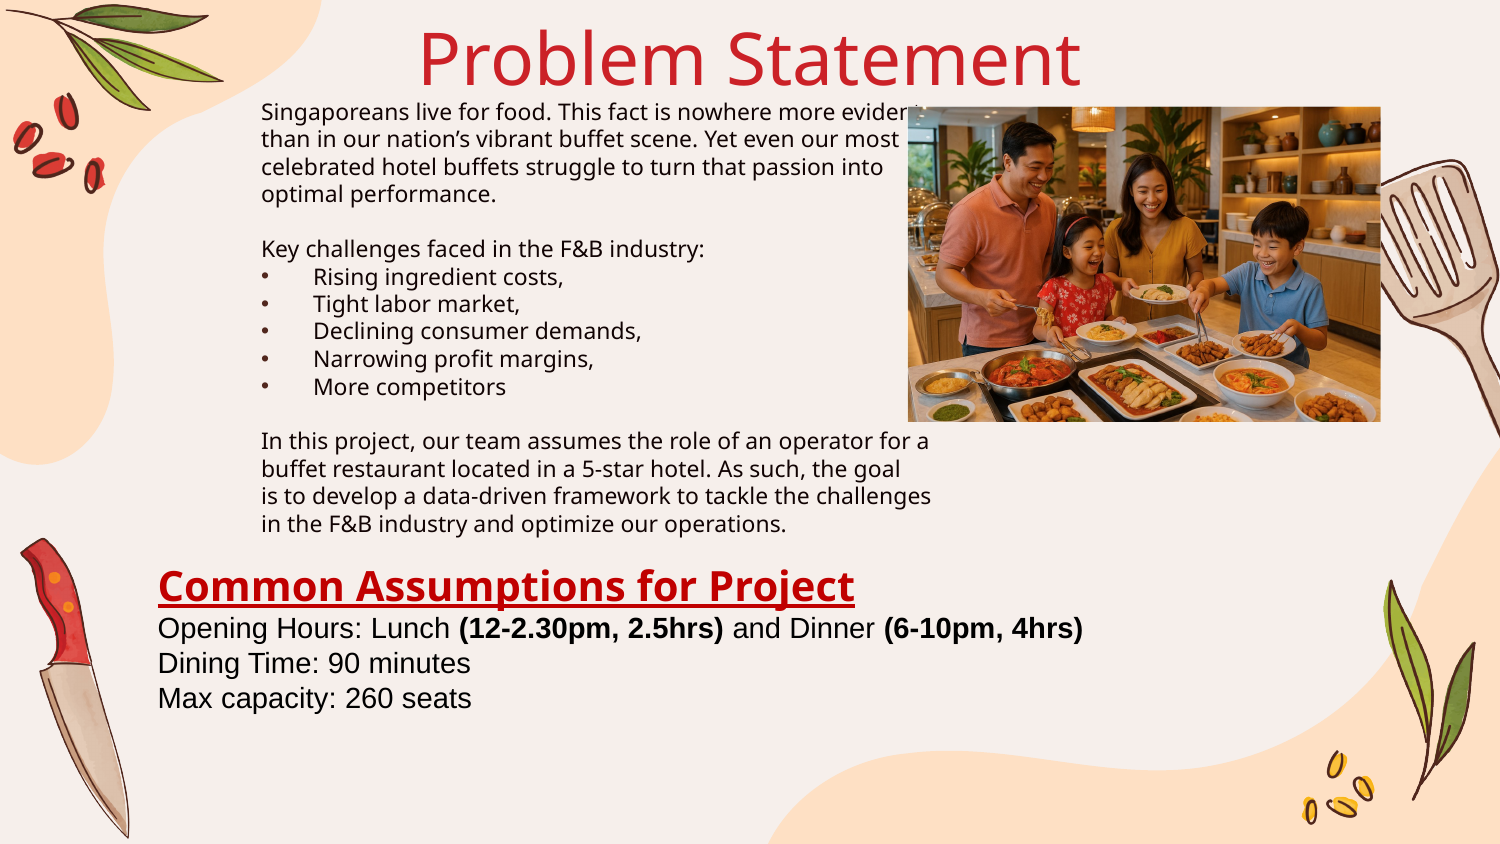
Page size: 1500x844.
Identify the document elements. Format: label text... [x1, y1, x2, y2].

title Problem Statement [118, 0, 1382, 92]
picture [4, 0, 223, 215]
picture [1286, 757, 1381, 843]
picture [907, 106, 1500, 801]
picture [0, 533, 165, 844]
text_box Common Assumptions for Project Opening Hours: Lunch (12-2.30pm, 2.5hrs) and Dinner (6-10pm, 4hrs) Dining Time: 90 minutes Max capacity: 260 seats [142, 552, 1358, 792]
subtitle Singaporeans live for food. This fact is nowhere more evident than in our nation’s vibrant buffet scene. Yet even our most celebrated hotel buffets struggle to turn that passion into optimal performance. ​ ​ Key challenges faced in the F&B industry: Rising ingredient costs, Tight labor market, Declining consumer demands, Narrowing profit margins, More competitors ​ In this project, our team assumes the role of an operator for a buffet restaurant located in a 5-star hotel. As such, the goal is to develop a data-driven framework to tackle the challenges in the F&B industry and optimize our operations. [223, 82, 988, 484]
